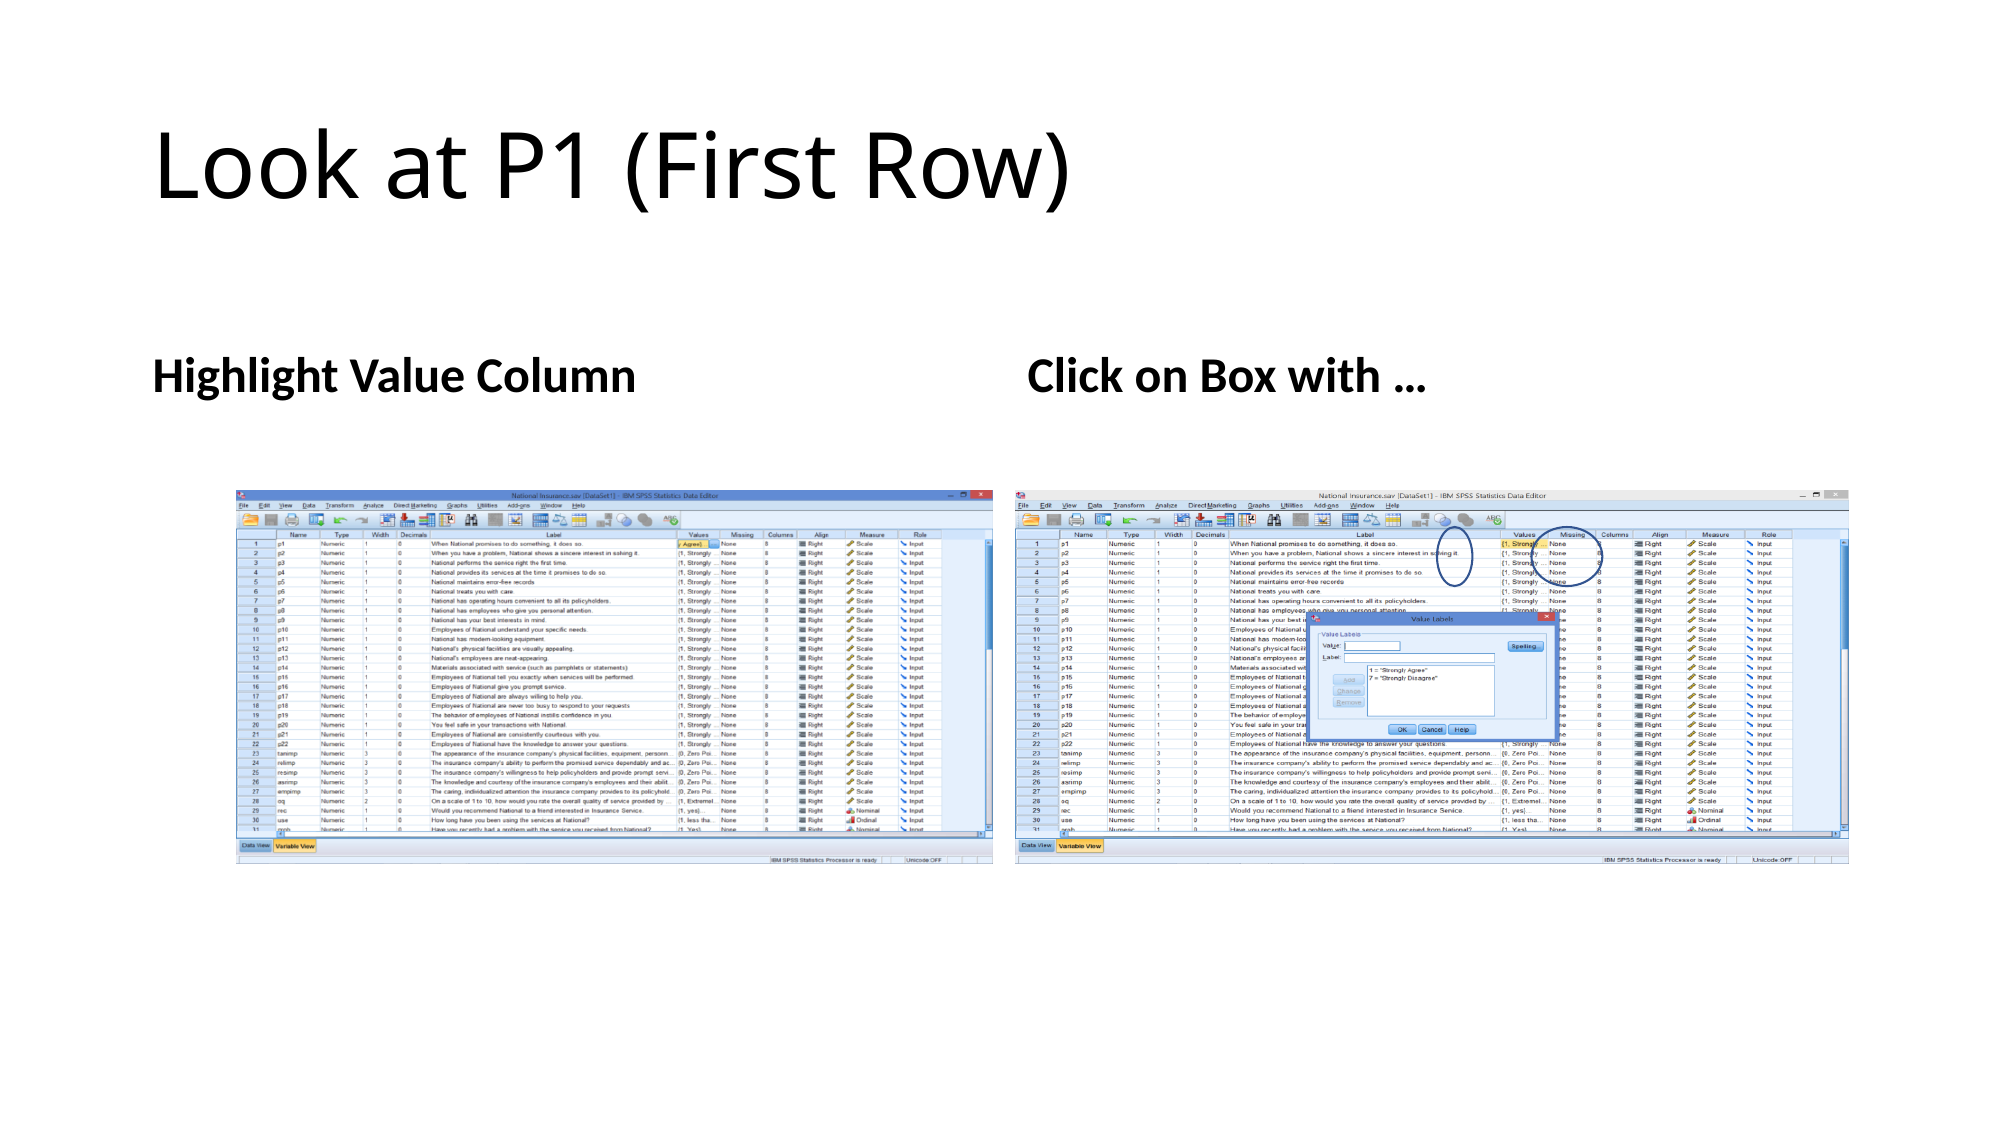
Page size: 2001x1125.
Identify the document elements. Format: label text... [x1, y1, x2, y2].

list Click on Box with … [1012, 275, 1863, 411]
list Highlight Value Column [137, 275, 984, 411]
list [1015, 490, 1849, 864]
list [236, 490, 993, 864]
title Look at P1 (First Row) [137, 59, 1863, 278]
